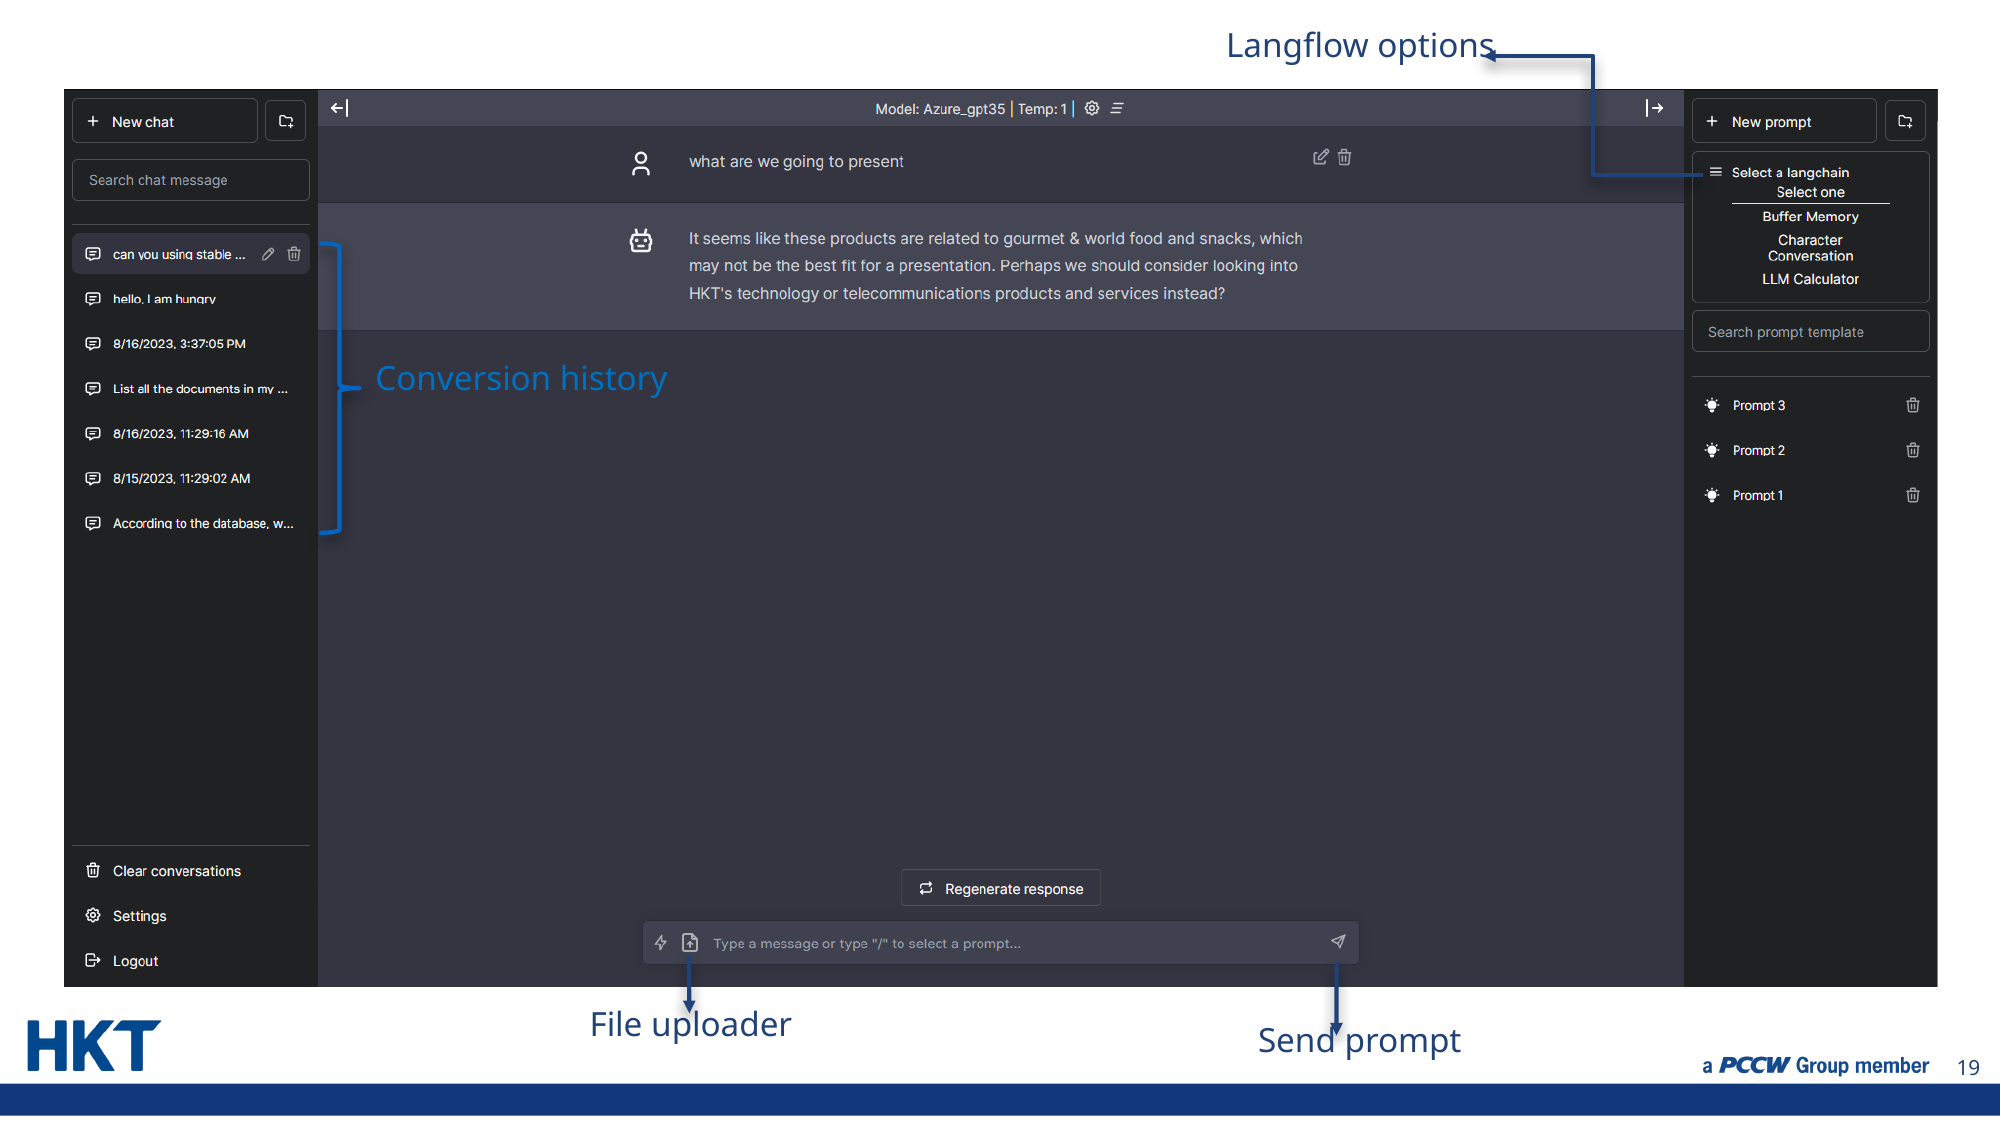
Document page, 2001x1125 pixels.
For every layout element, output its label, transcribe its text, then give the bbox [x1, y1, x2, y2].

picture [27, 1008, 163, 1071]
picture [64, 89, 1938, 987]
text_box File uploader [572, 1009, 1023, 1060]
text_box Send prompt [1241, 1009, 1692, 1077]
text_box Langflow options [1209, 0, 1528, 81]
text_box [1482, 55, 1704, 176]
